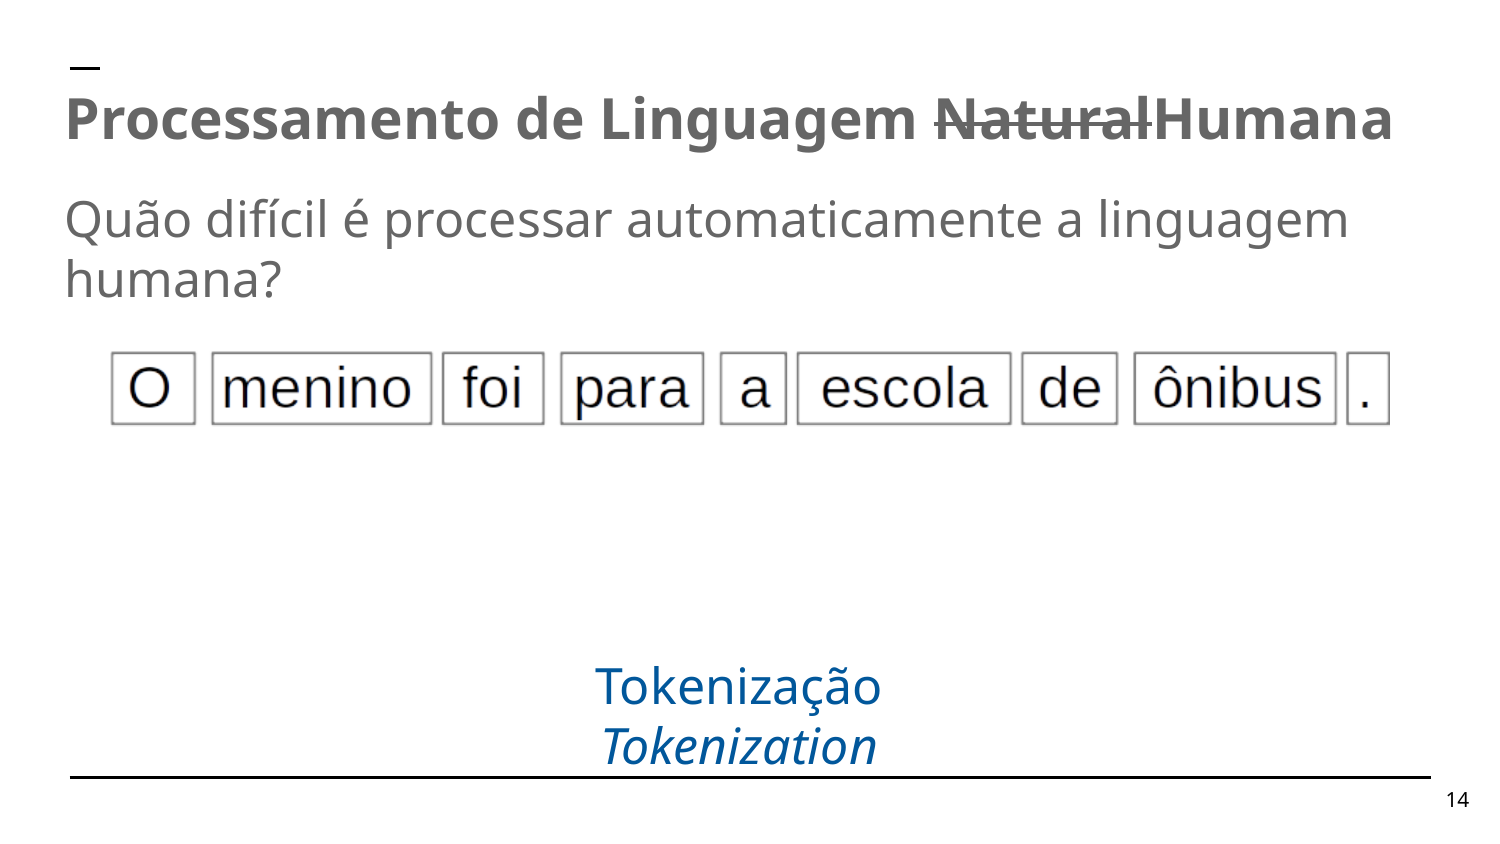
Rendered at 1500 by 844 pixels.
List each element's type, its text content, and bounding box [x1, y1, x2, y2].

list Quão difícil é processar automaticamente a linguagem humana? [49, 173, 1432, 770]
picture [110, 341, 1390, 427]
slide_number ‹#› [1394, 769, 1484, 834]
text_box Tokenização Tokenization [465, 639, 1014, 790]
title Processamento de Linguagem NaturalHumana [49, 67, 1448, 173]
